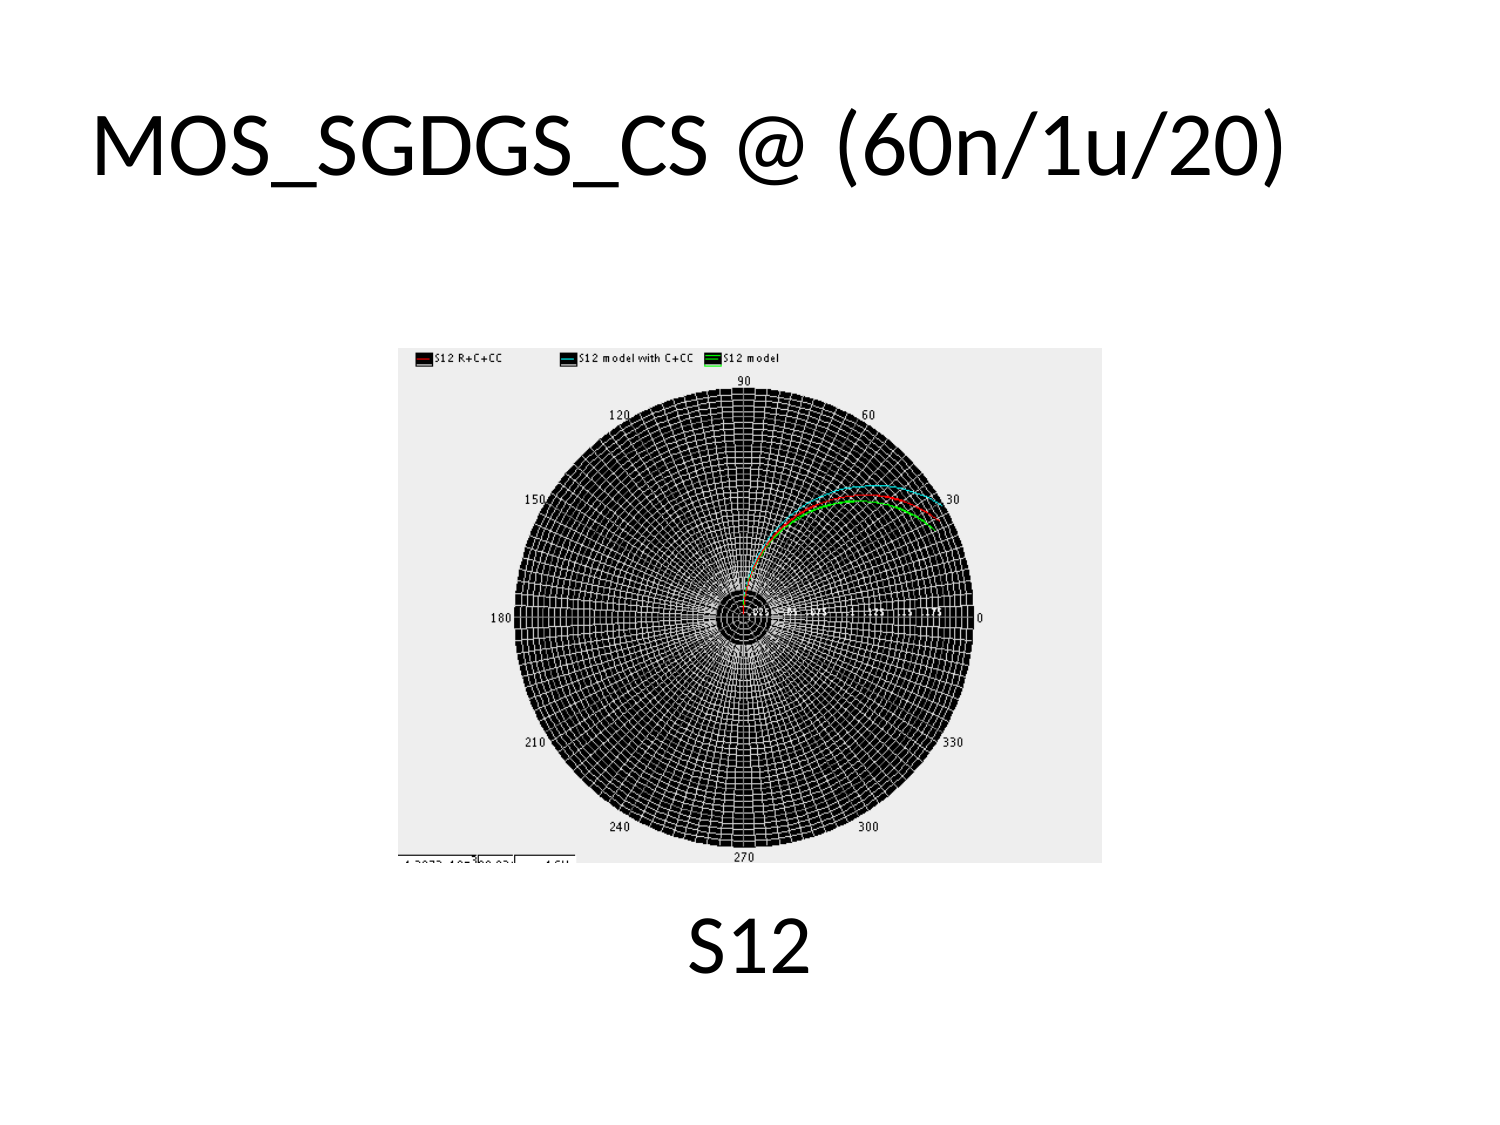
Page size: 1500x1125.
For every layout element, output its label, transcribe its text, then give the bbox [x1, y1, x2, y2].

text_box S12 [676, 883, 824, 997]
title MOS_SGDGS_CS @ (60n/1u/20) [75, 45, 1425, 233]
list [398, 348, 1102, 864]
